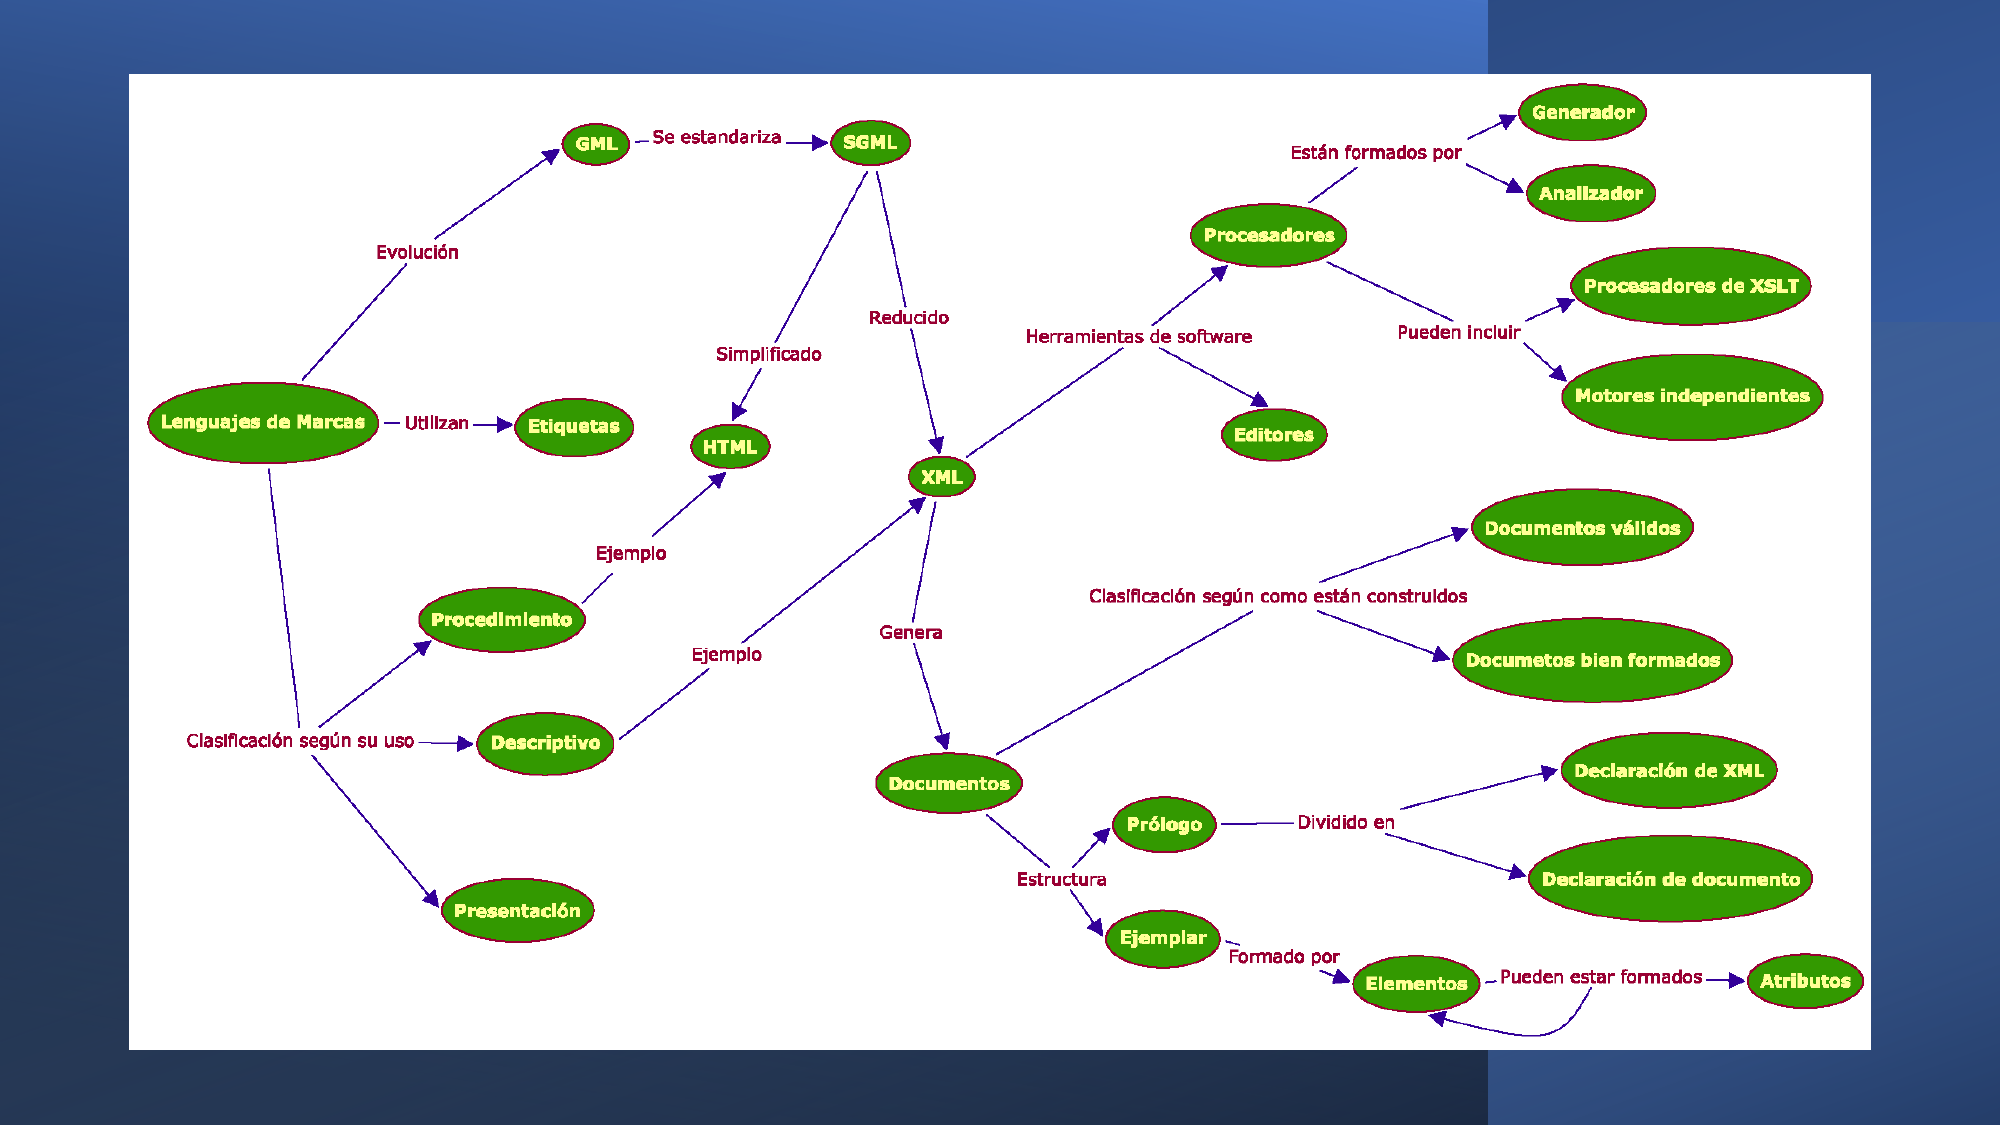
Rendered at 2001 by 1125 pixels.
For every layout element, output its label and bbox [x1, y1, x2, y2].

text_box [0, 321, 2000, 1125]
picture [129, 74, 1871, 1050]
text_box [0, 0, 1489, 321]
text_box [1489, 0, 2000, 321]
